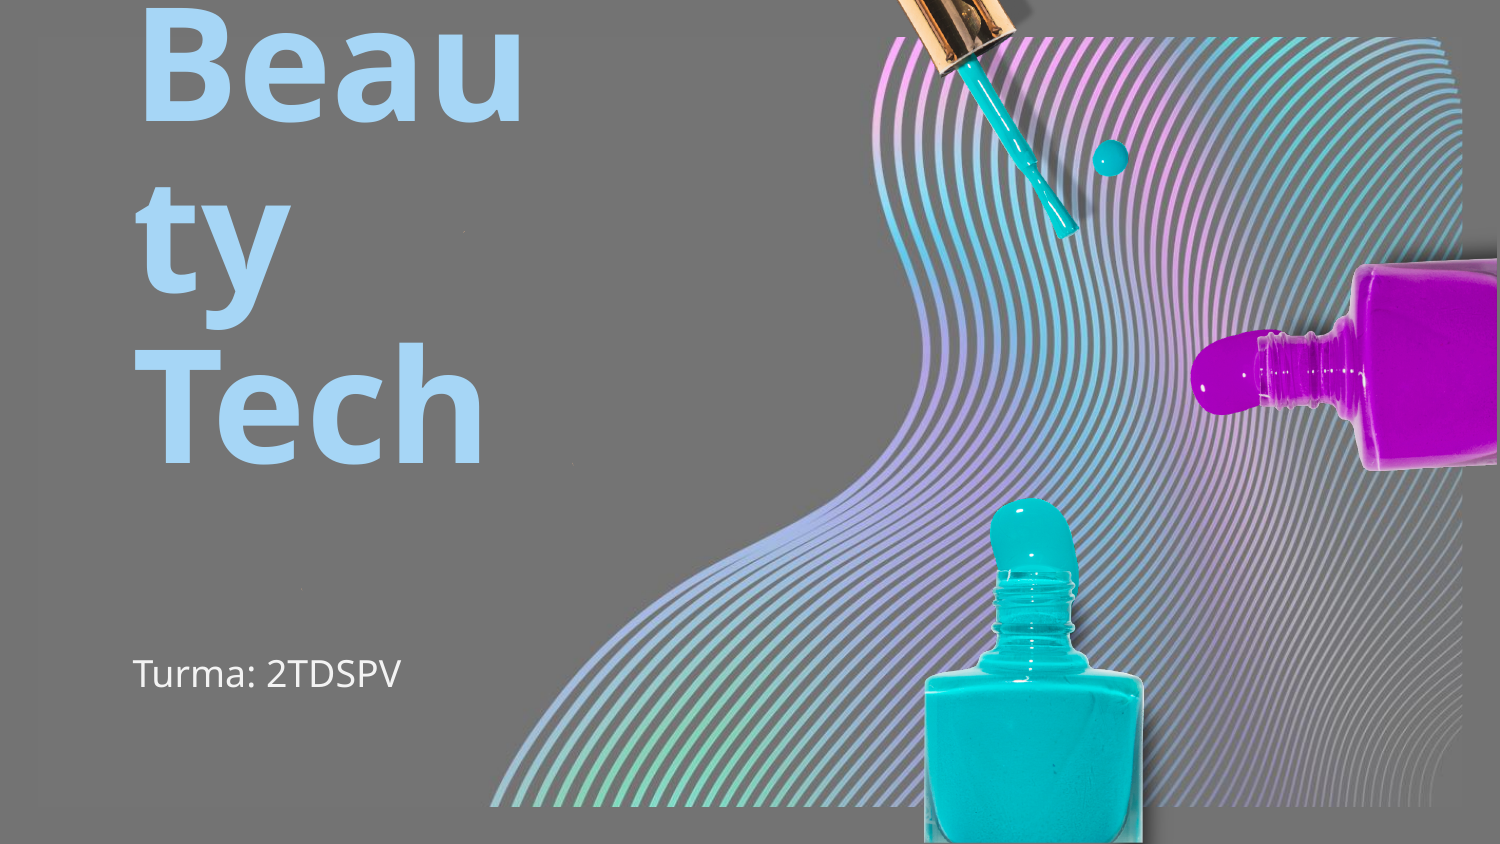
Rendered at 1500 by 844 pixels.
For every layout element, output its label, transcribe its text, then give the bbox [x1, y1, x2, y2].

picture [37, 0, 1500, 844]
title Beauty Tech [117, 131, 593, 513]
subtitle Turma: 2TDSPV [117, 633, 593, 713]
